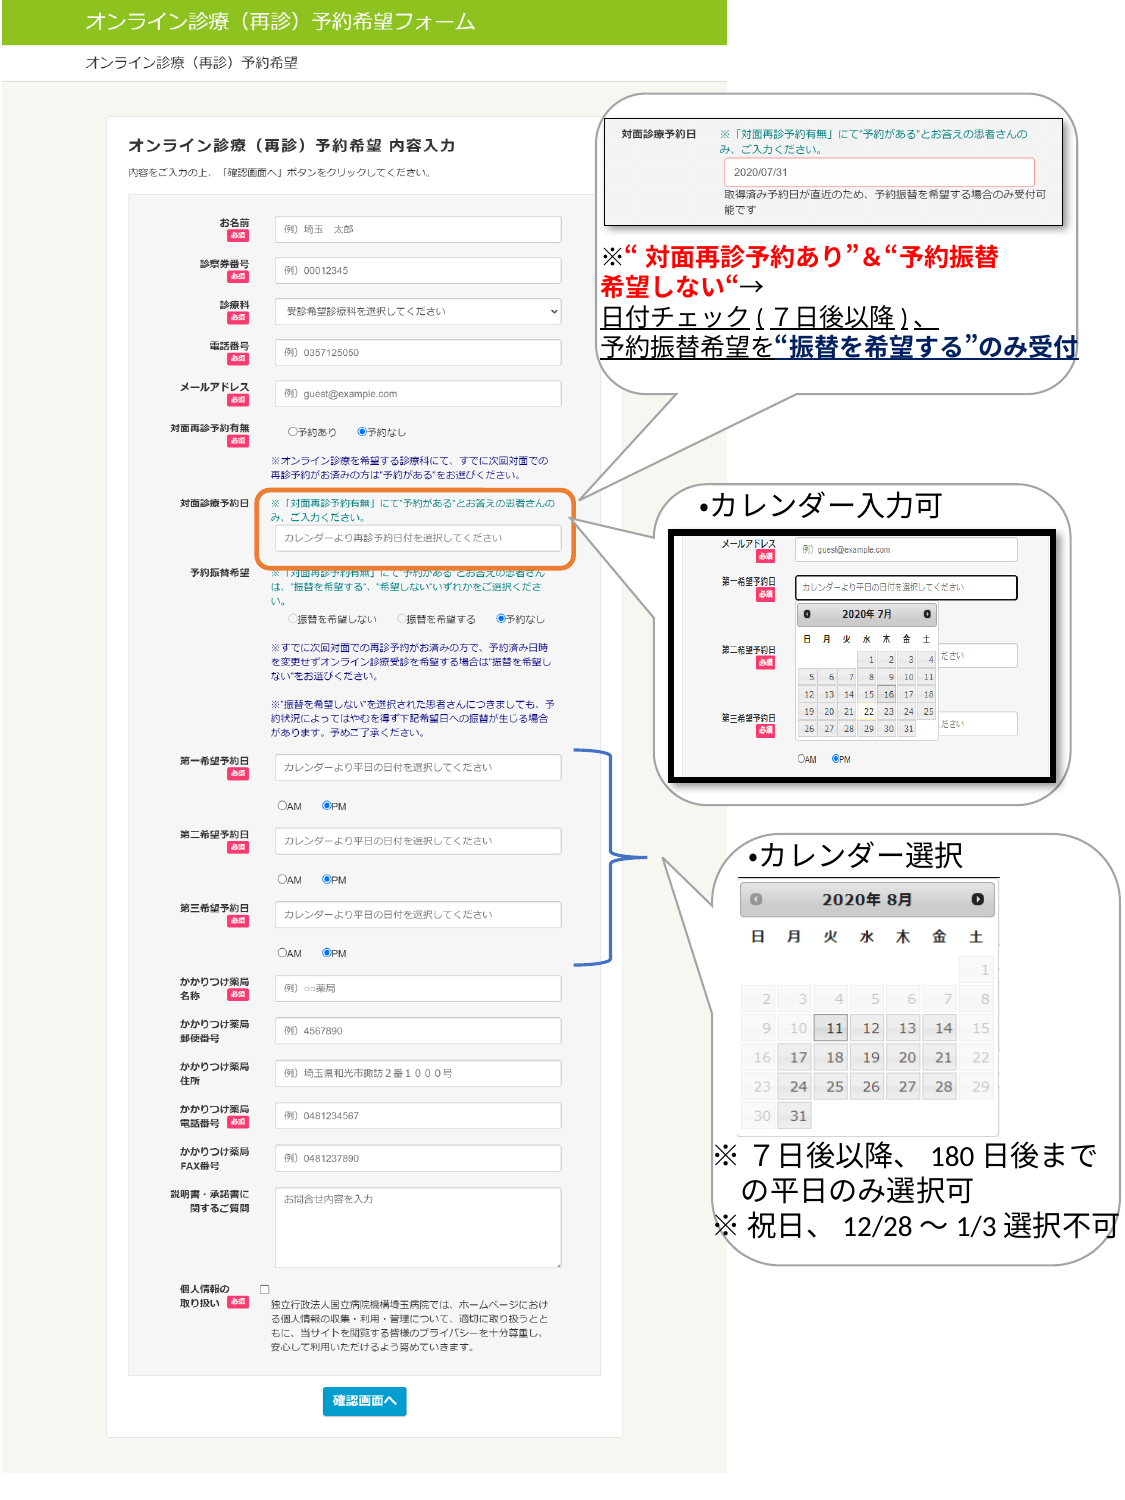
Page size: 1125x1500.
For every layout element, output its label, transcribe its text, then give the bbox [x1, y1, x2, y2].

text_box [727, 850, 737, 1129]
text_box [727, 369, 1072, 430]
text_box [727, 92, 1079, 233]
text_box ※“対面再診予約あり”＆“予約振替 希望しない“→ 日付チェック(７日後以降)、 予約振替希望を“振替を希望する”のみ受付 [727, 233, 1094, 369]
text_box ※７日後以降、180日後まで の平日のみ選択可 ※祝日、12/28～1/3選択不可 [727, 1129, 1125, 1250]
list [2, 0, 727, 1473]
text_box [735, 1250, 1097, 1267]
text_box [979, 832, 1122, 1129]
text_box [653, 480, 1071, 806]
text_box ・カレンダー選択 [734, 830, 979, 880]
picture [604, 119, 1063, 226]
picture [737, 877, 1000, 1137]
